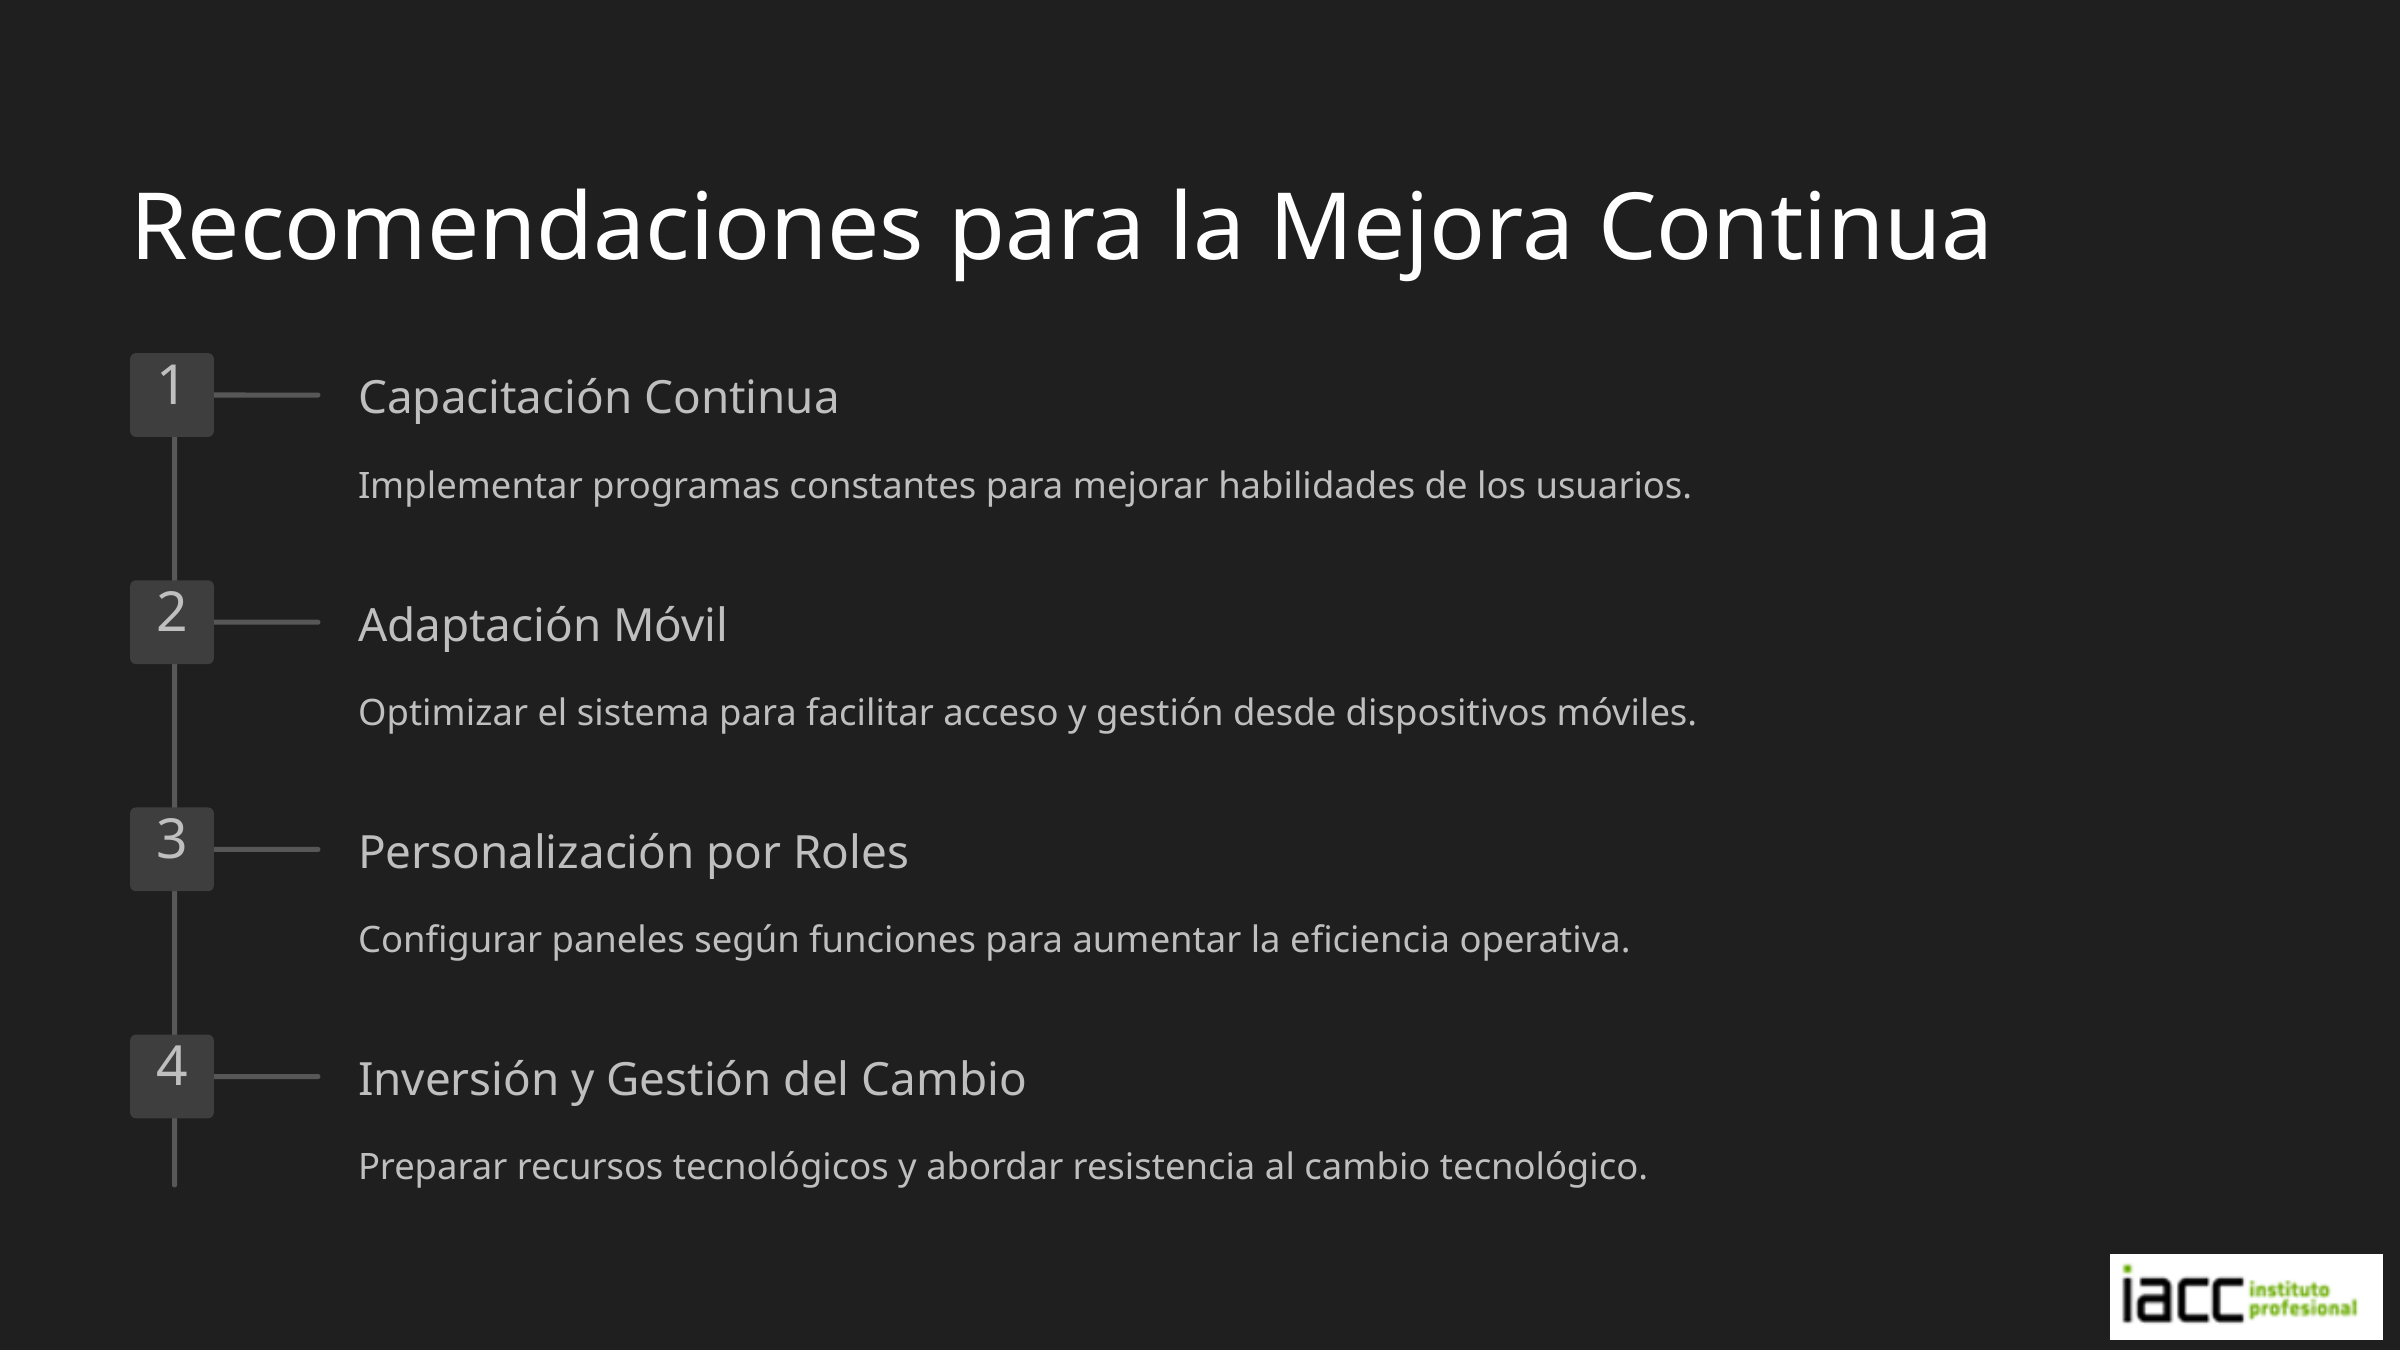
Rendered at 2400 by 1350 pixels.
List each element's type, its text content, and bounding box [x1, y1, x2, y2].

text_box [130, 1034, 214, 1119]
text_box [172, 1119, 178, 1188]
text_box Optimizar el sistema para facilitar acceso y gestión desde dispositivos móviles. [358, 673, 2270, 733]
text_box Capacitación Continua [358, 365, 852, 424]
text_box [172, 437, 178, 580]
text_box 3 [144, 814, 200, 885]
text_box [130, 580, 214, 665]
text_box [130, 807, 214, 892]
picture [2106, 1254, 2389, 1340]
text_box [130, 353, 214, 437]
text_box [172, 665, 178, 807]
text_box Implementar programas constantes para mejorar habilidades de los usuarios. [358, 446, 2270, 506]
text_box [214, 1074, 321, 1080]
text_box Adaptación Móvil [358, 593, 824, 652]
text_box Configurar paneles según funciones para aumentar la eficiencia operativa. [358, 900, 2270, 961]
text_box Preparar recursos tecnológicos y abordar resistencia al cambio tecnológico. [358, 1127, 2270, 1188]
text_box [214, 392, 321, 398]
text_box Personalización por Roles [358, 820, 908, 879]
text_box [172, 892, 178, 1034]
text_box Recomendaciones para la Mejora Continua [130, 162, 1972, 279]
text_box [214, 846, 321, 852]
text_box Inversión y Gestión del Cambio [358, 1047, 1022, 1106]
text_box [214, 619, 321, 625]
text_box 4 [144, 1041, 200, 1112]
text_box 2 [144, 587, 200, 658]
text_box 1 [144, 360, 200, 430]
